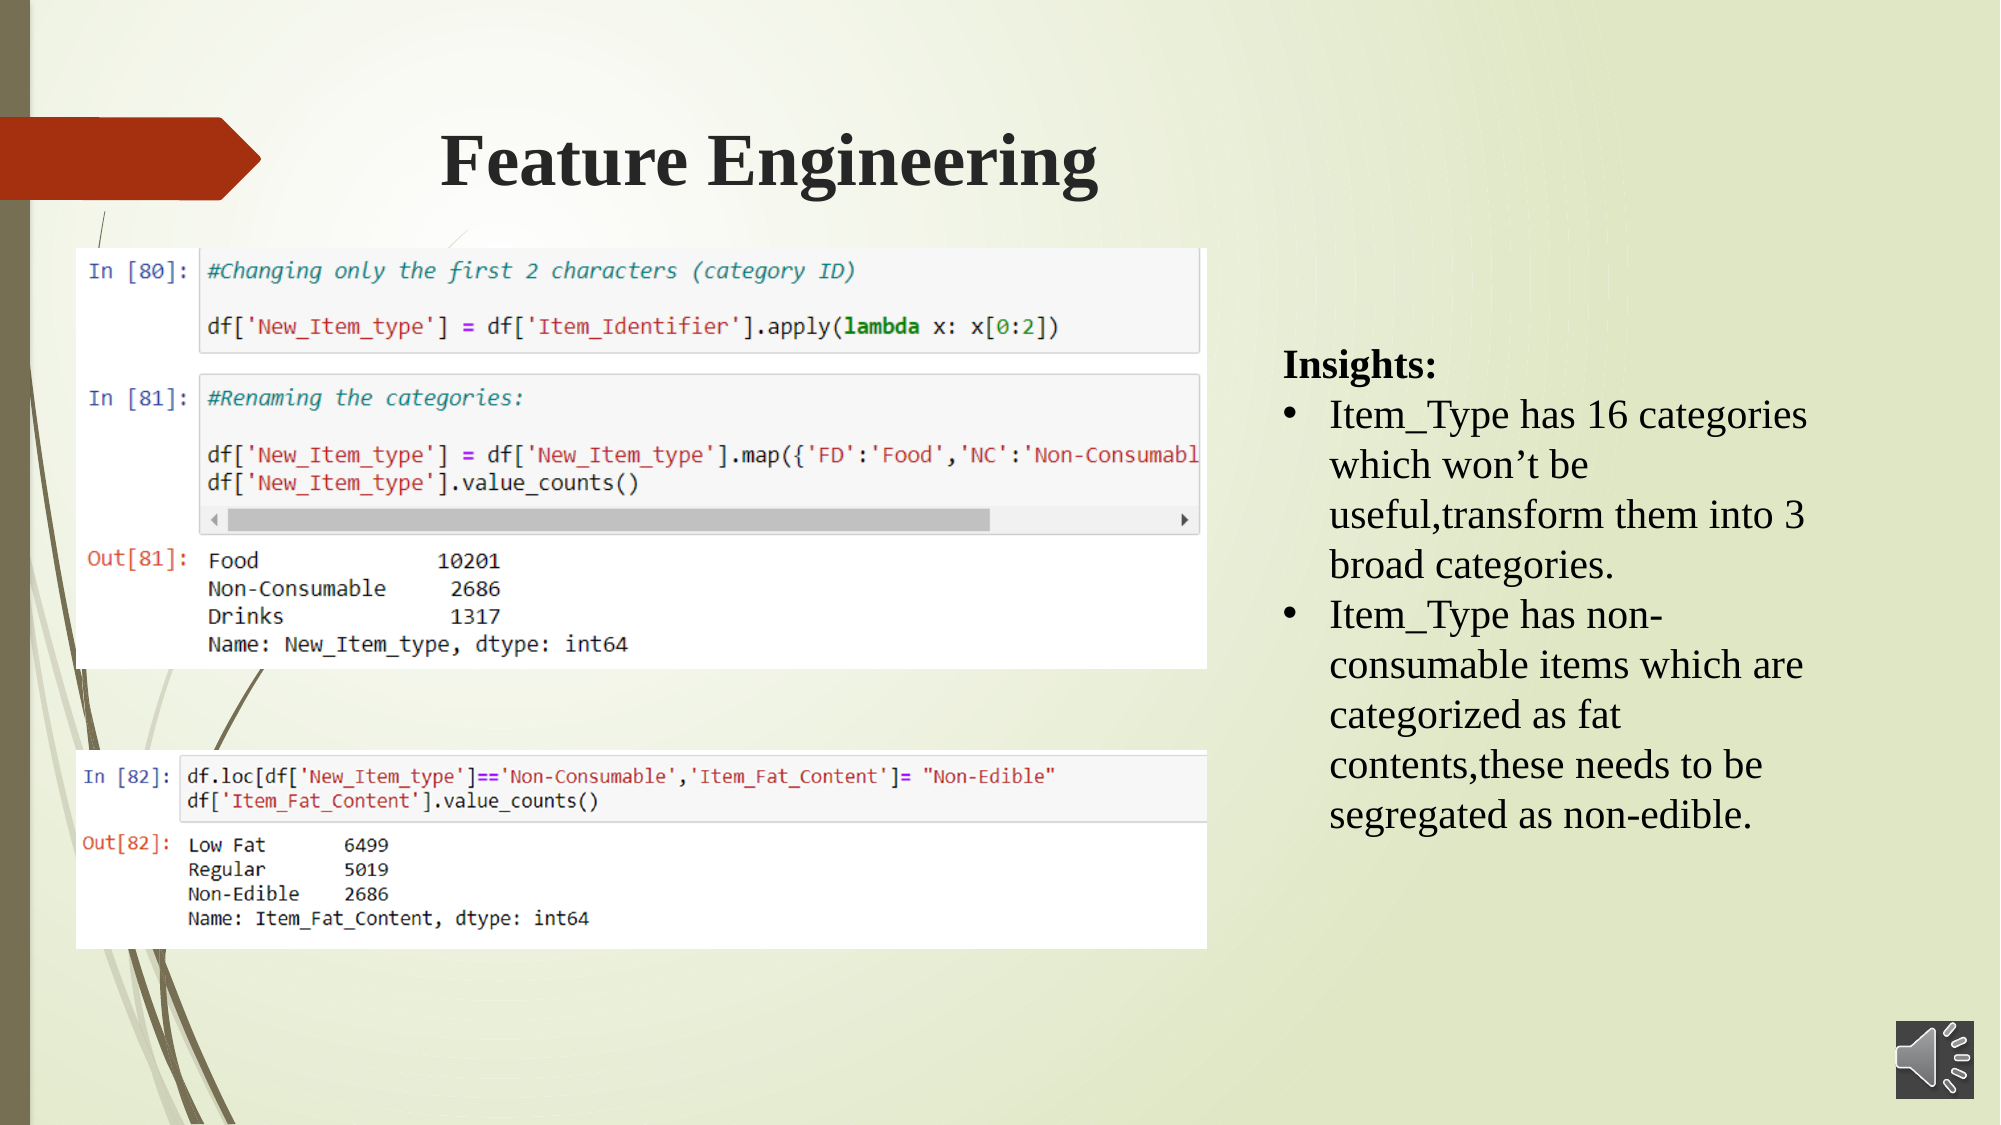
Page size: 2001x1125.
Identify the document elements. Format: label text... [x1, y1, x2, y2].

title Feature Engineering [425, 102, 1888, 313]
picture [75, 750, 1207, 949]
picture [1894, 1019, 1976, 1101]
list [75, 248, 1207, 669]
text_box Insights: Item_Type has 16 categories which won’t be useful,transform them into 3 broad categories. Item_Type has non-consumable items which are categorized as fat contents,these needs to be segregated as non-edible. [1267, 329, 1863, 845]
